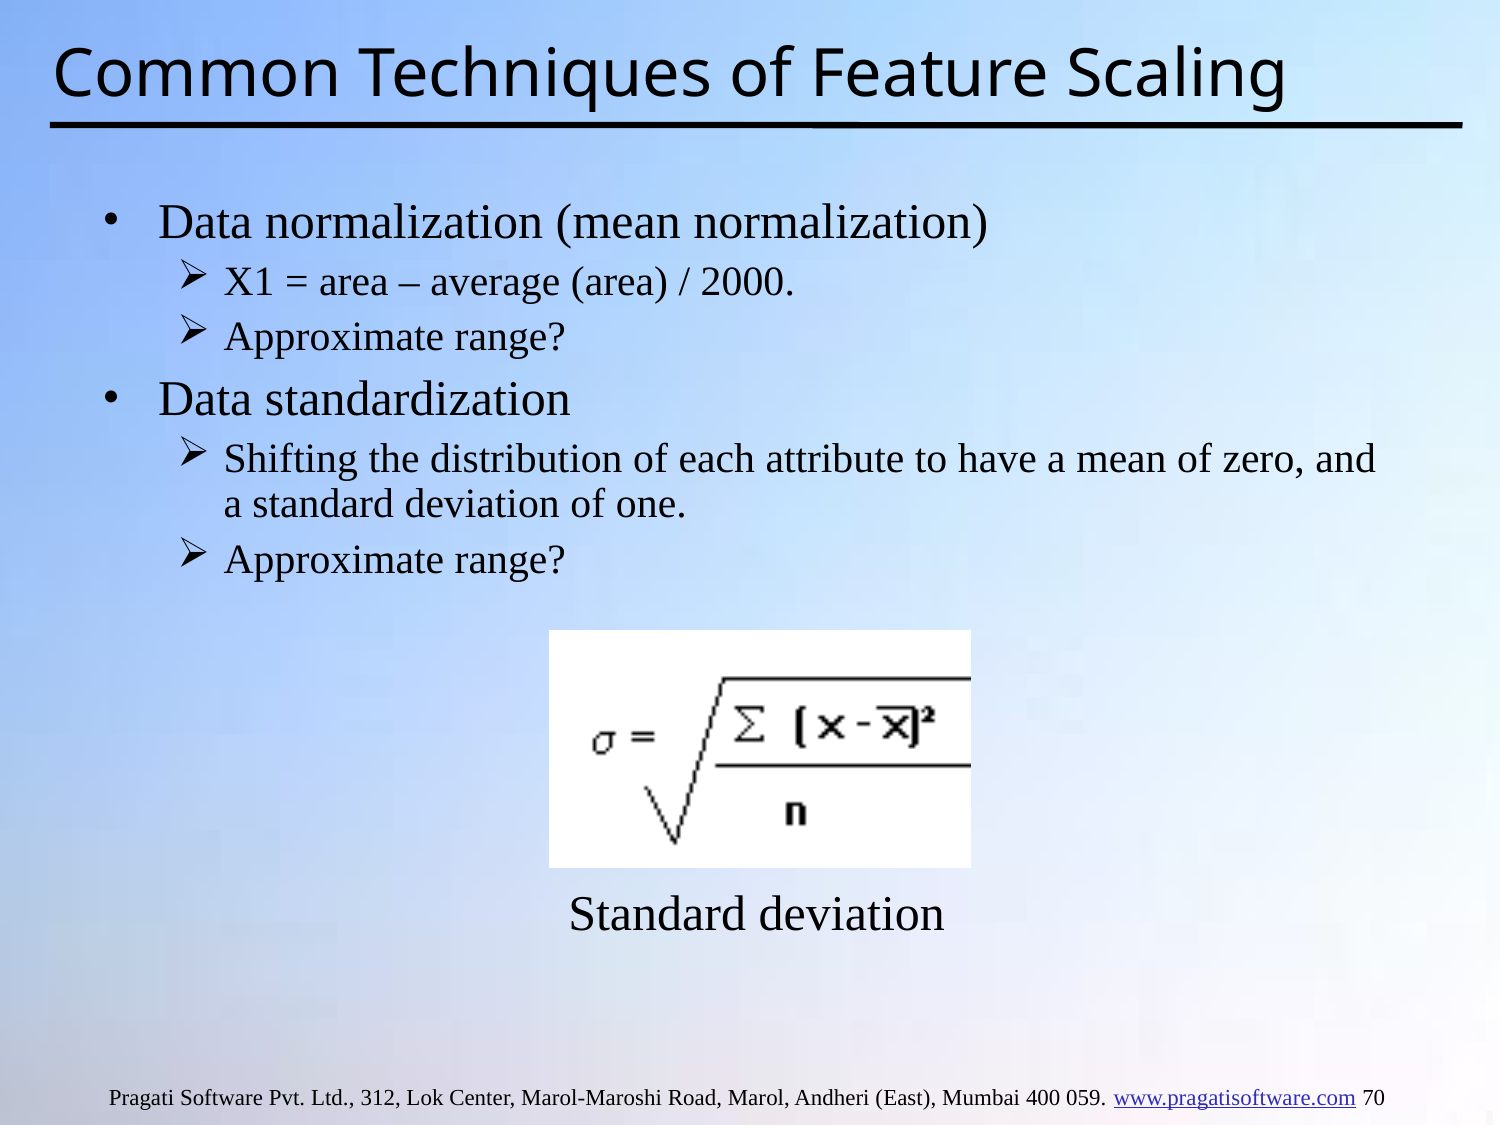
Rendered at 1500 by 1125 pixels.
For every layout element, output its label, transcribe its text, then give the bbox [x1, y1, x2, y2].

picture [0, 0, 1500, 1125]
title Common Techniques of Feature Scaling [37, 0, 1462, 137]
text_box Standard deviation [546, 880, 967, 949]
list Data normalization (mean normalization) X1 = area – average (area) / 2000. Approximate range? Data standardization Shifting the distribution of each attribute to have a mean of zero, and a standard deviation of one. Approximate range? [87, 187, 1412, 600]
